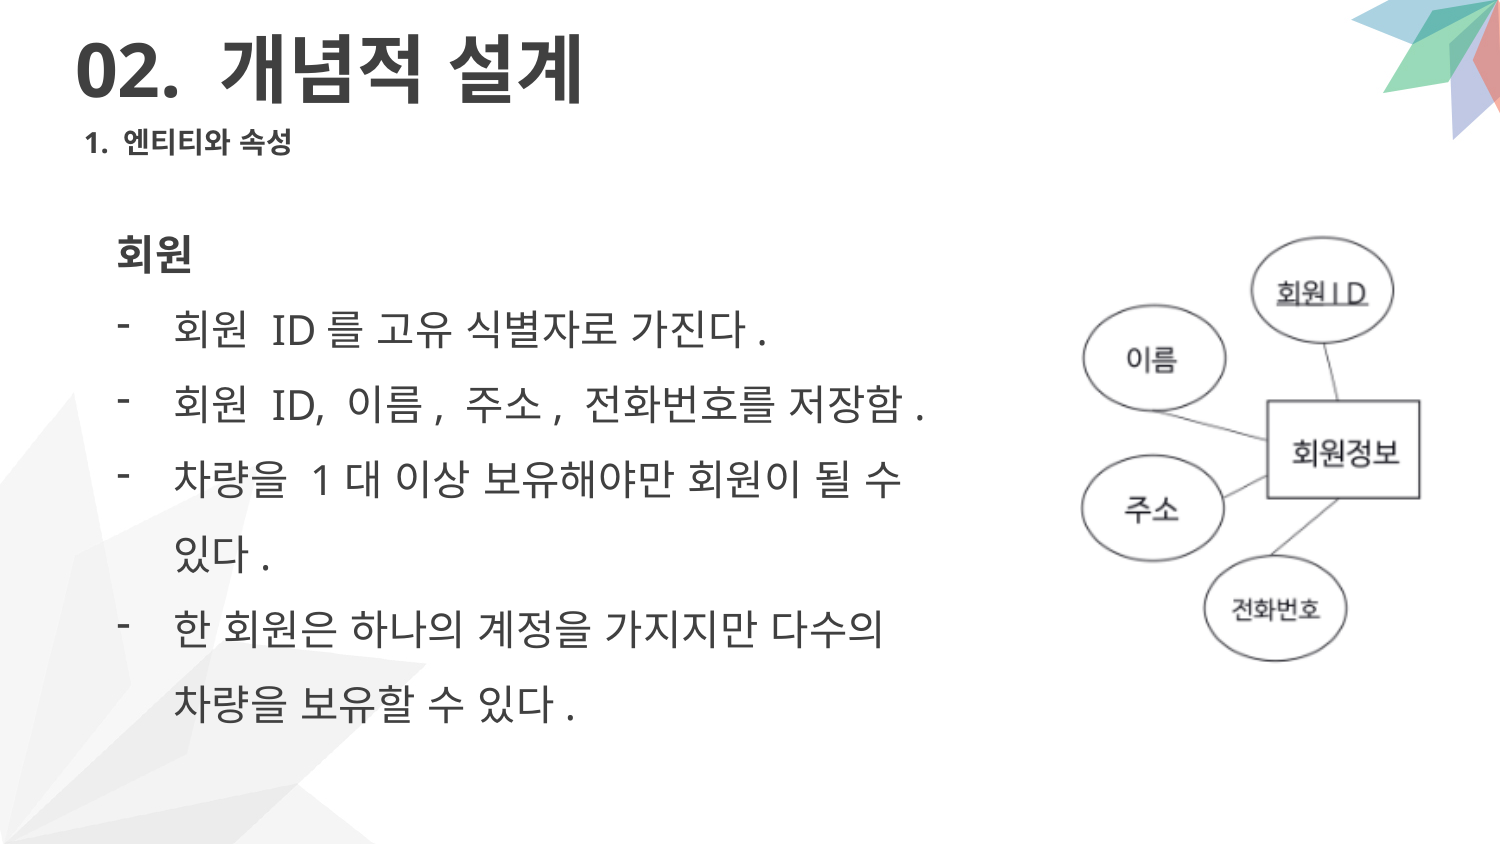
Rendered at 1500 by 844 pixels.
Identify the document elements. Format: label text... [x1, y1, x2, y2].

picture [0, 0, 1500, 844]
list 02. 개념적 설계 [0, 20, 1081, 115]
list 1. 엔티티와 속성 [0, 118, 939, 166]
text_box 회원 회원 ID를 고유 식별자로 가진다. 회원 ID, 이름, 주소, 전화번호를 저장함. 차량을 1대 이상 보유해야만 회원이 될 수 있다. 한 회원은 하나의 계정을 가지지만 다수의 차량을 보유할 수 있다. [101, 221, 952, 736]
